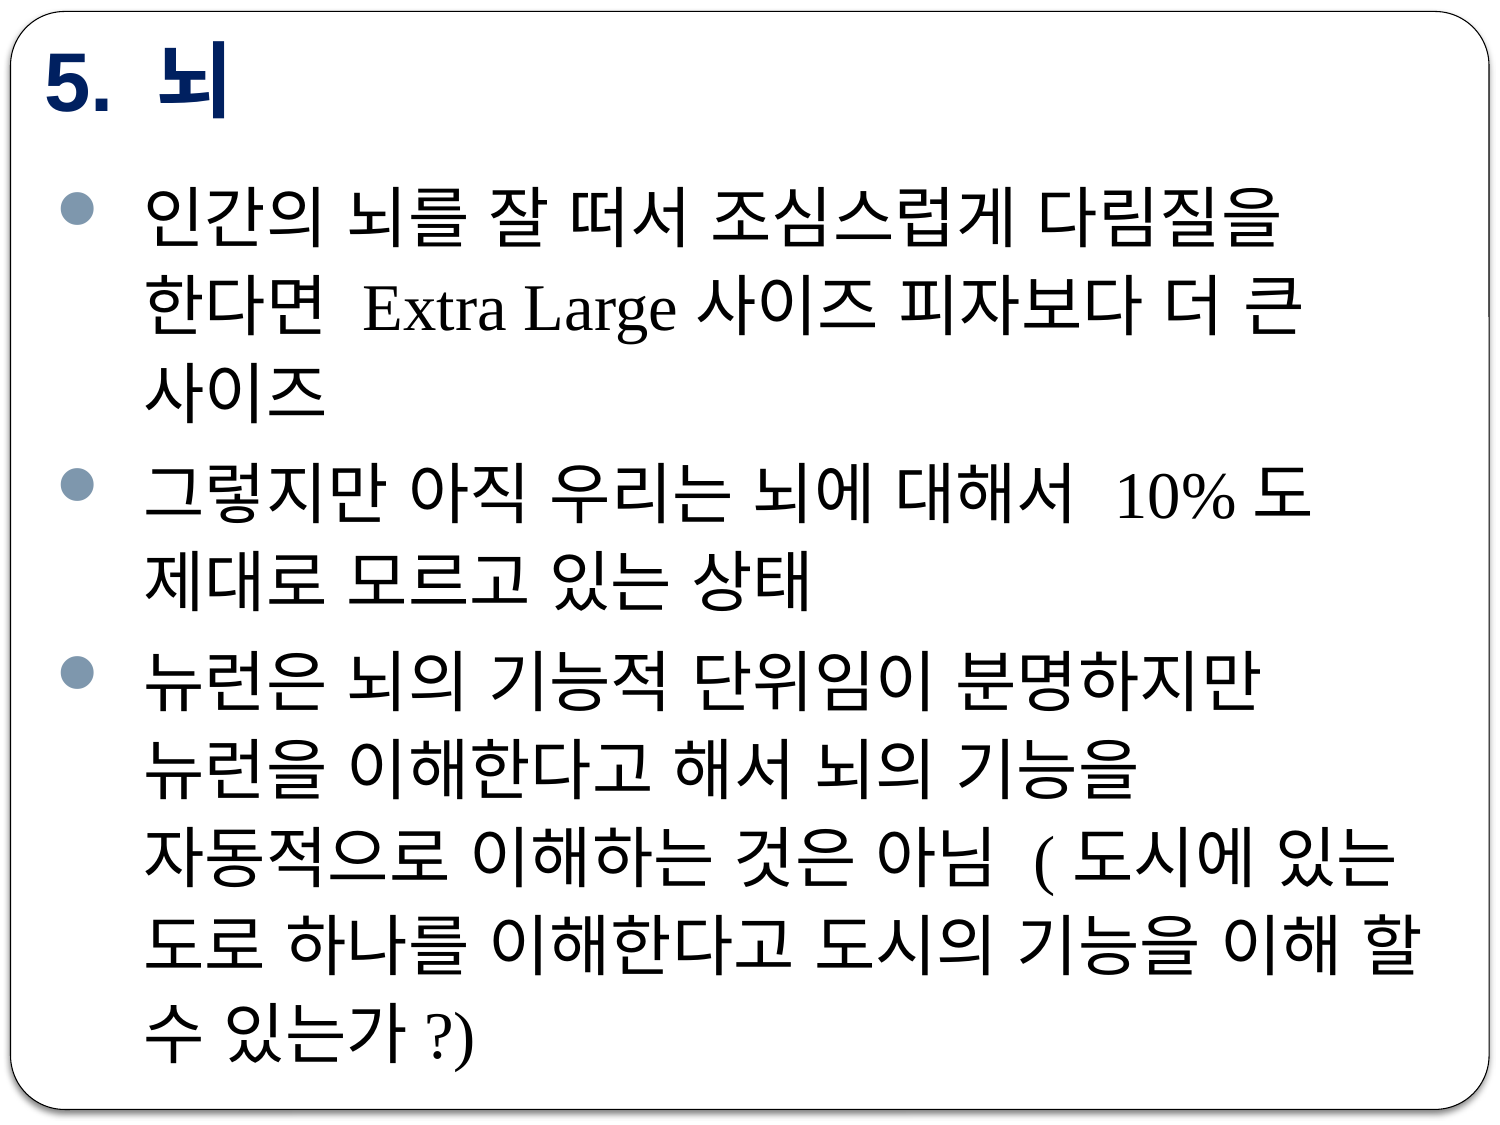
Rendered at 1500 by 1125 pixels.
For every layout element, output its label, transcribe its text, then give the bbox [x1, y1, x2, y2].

text_box 인간의 뇌를 잘 떠서 조심스럽게 다림질을 한다면 Extra Large사이즈 피자보다 더 큰 사이즈 그렇지만 아직 우리는 뇌에 대해서 10%도 제대로 모르고 있는 상태 뉴런은 뇌의 기능적 단위임이 분명하지만 뉴런을 이해한다고 해서 뇌의 기능을 자동적으로 이해하는 것은 아님 (도시에 있는 도로 하나를 이해한다고 도시의 기능을 이해 할 수 있는가?) [41, 160, 1458, 1035]
title 5. 뇌 [29, 30, 1382, 144]
